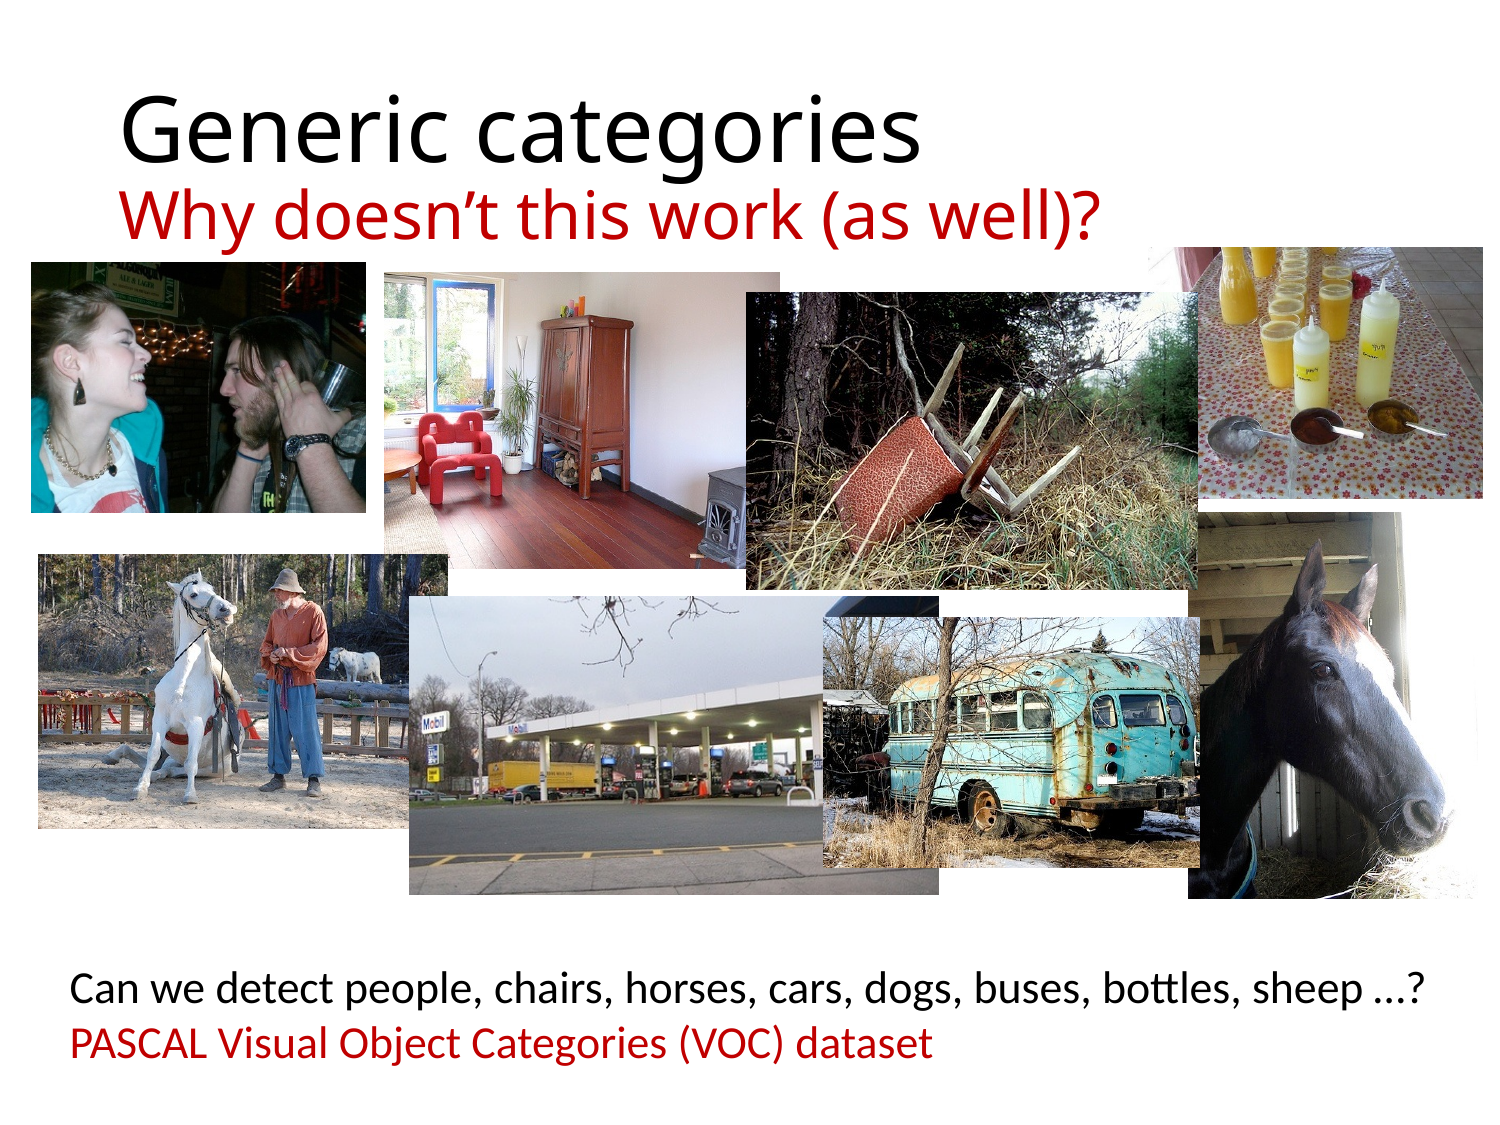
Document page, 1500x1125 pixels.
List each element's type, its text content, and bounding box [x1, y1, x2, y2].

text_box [30, 247, 1483, 899]
text_box Can we detect people, chairs, horses, cars, dogs, buses, bottles, sheep …? PASCAL Visual Object Categories (VOC) dataset [54, 949, 1443, 1075]
title Generic categories Why doesn’t this work (as well)? [103, 59, 1397, 247]
